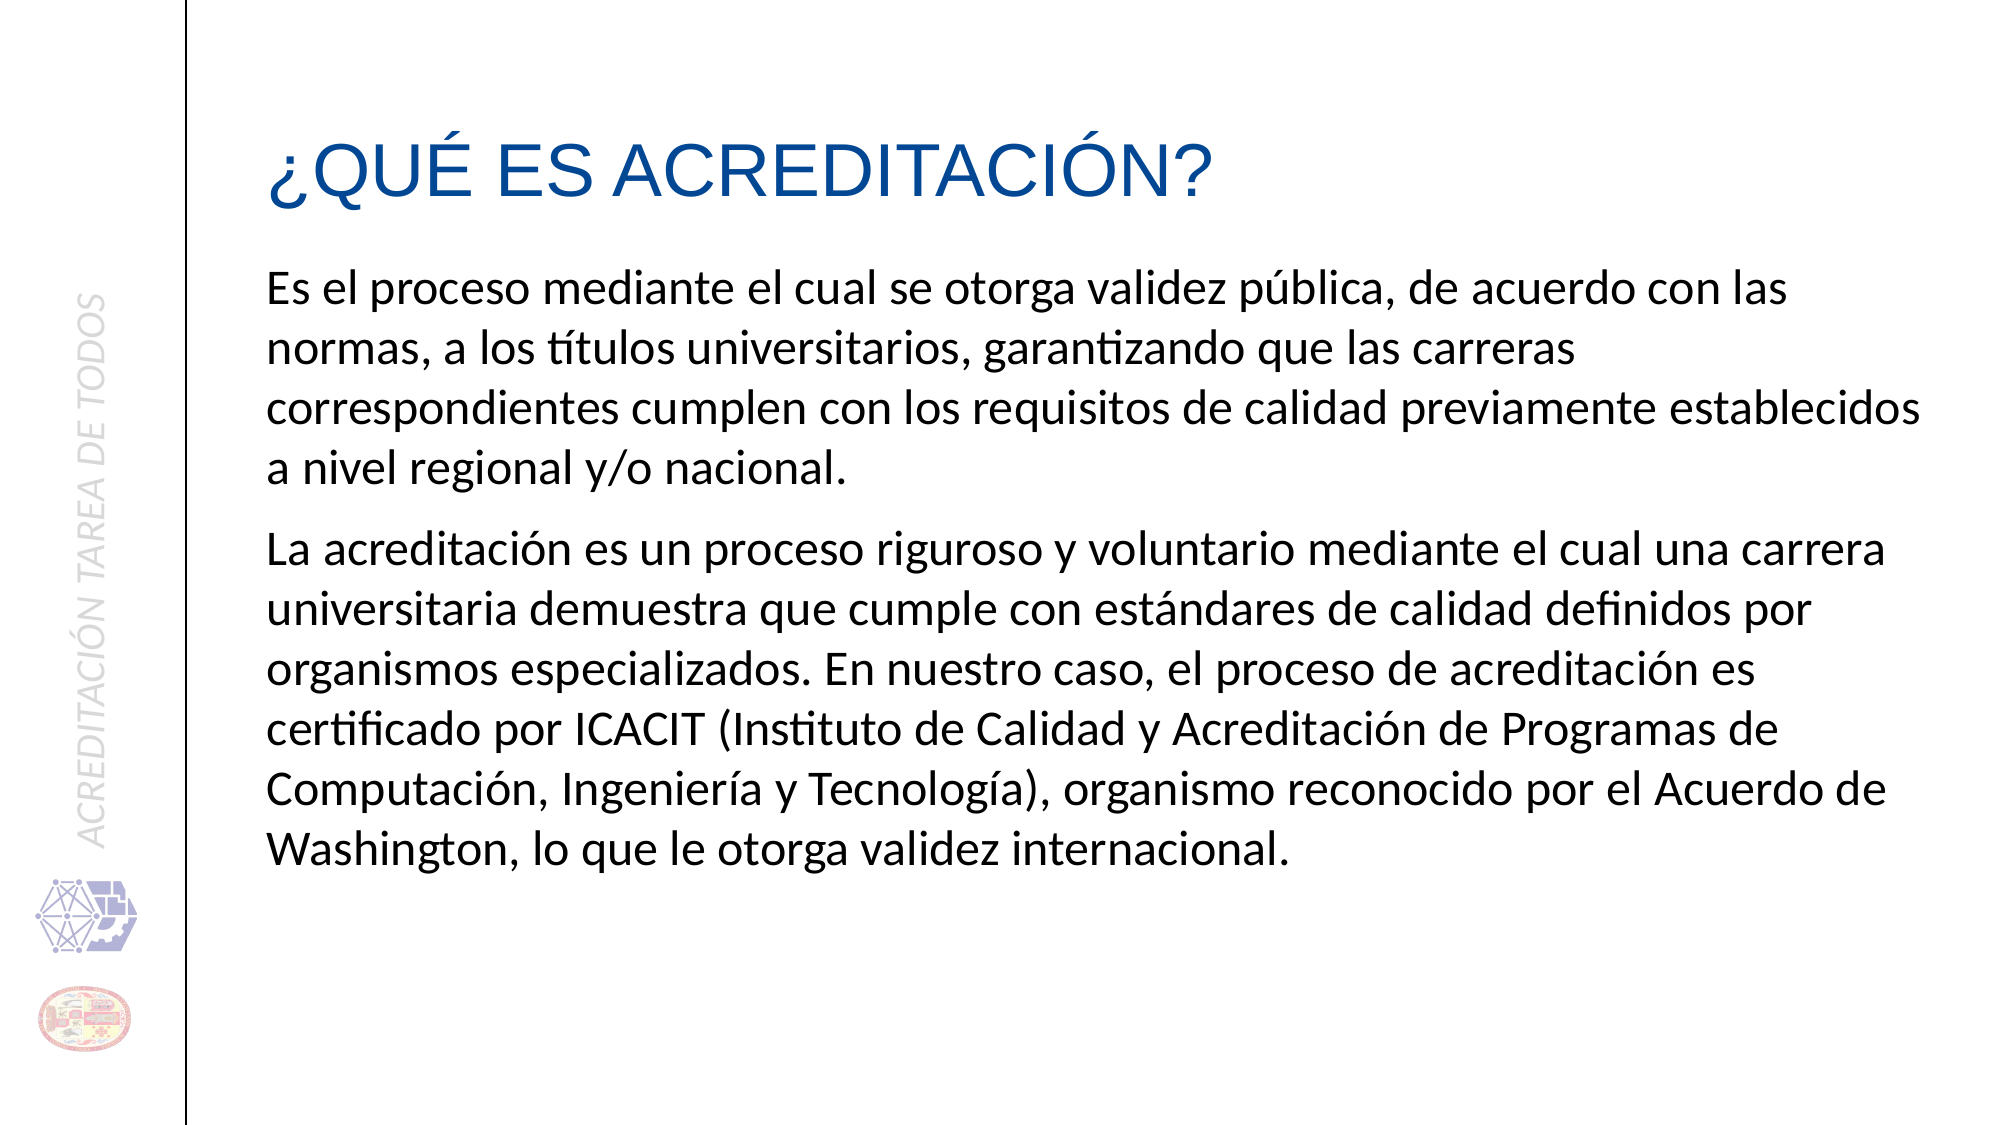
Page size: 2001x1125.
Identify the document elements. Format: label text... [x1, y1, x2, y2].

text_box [24, 0, 151, 1063]
title ¿QUÉ ES ACREDITACIÓN? [266, 55, 1930, 221]
list Es el proceso mediante el cual se otorga validez pública, de acuerdo con las normas, a los títulos universitarios, garantizando que las carreras correspondientes cumplen con los requisitos de calidad previamente establecidos a nivel regional y/o nacional. La acreditación es un proceso riguroso y voluntario mediante el cual una carrera universitaria demuestra que cumple con estándares de calidad definidos por organismos especializados. En nuestro caso, el proceso de acreditación es certificado por ICACIT (Instituto de Calidad y Acreditación de Programas de Computación, Ingeniería y Tecnología), organismo reconocido por el Acuerdo de Washington, lo que le otorga validez internacional. [266, 247, 1930, 1043]
